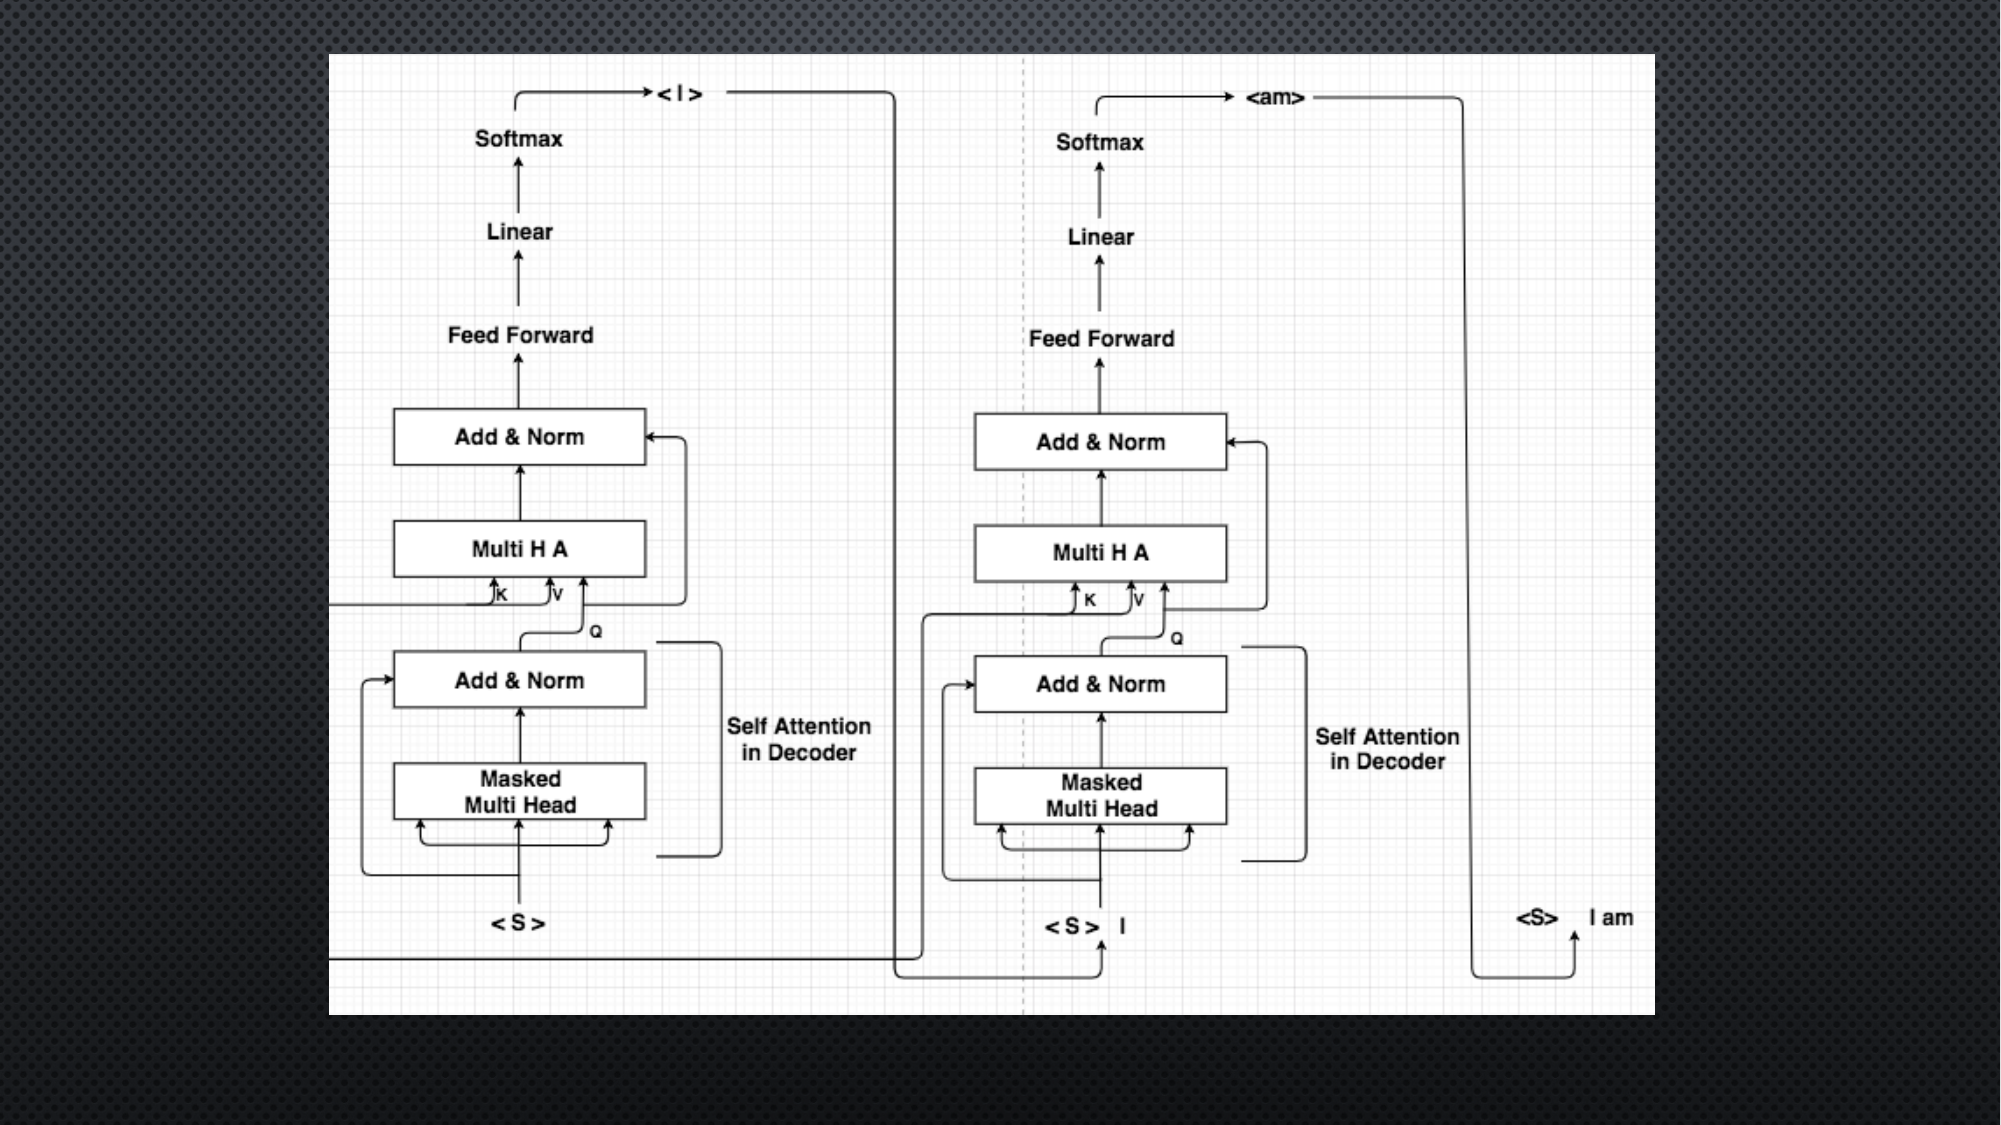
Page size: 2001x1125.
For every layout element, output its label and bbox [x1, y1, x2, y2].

picture [328, 53, 1655, 1016]
